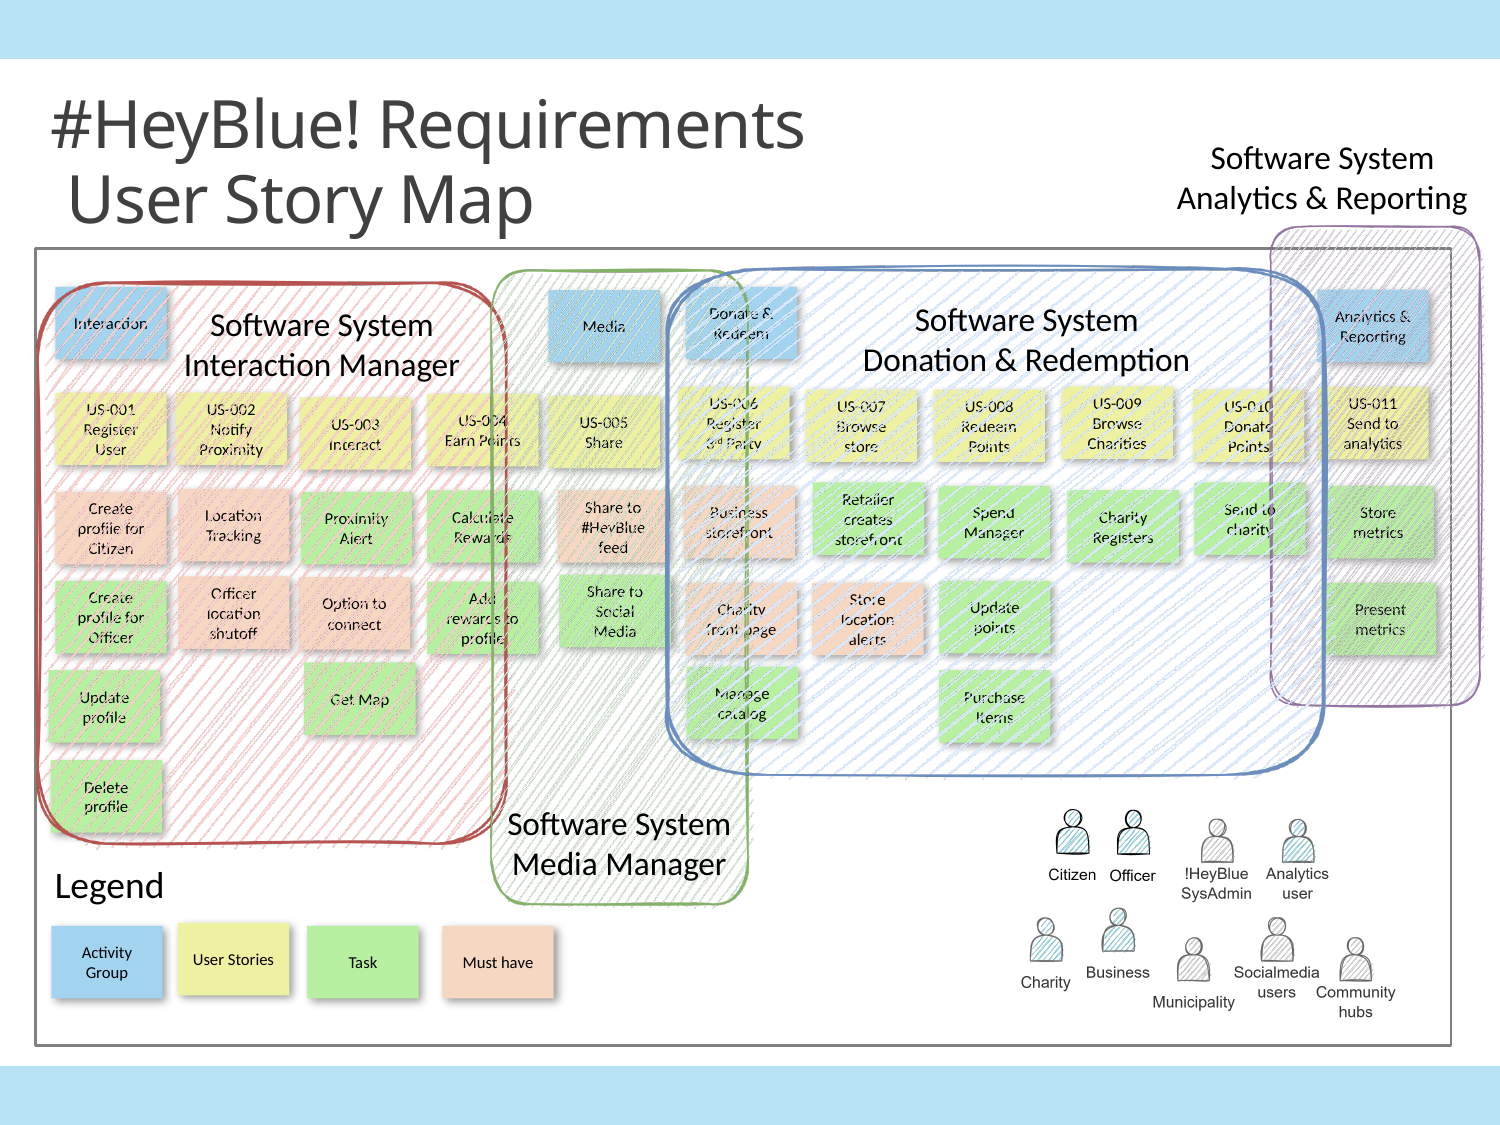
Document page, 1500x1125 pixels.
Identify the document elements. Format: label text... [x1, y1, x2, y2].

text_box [34, 731, 1452, 1046]
title #HeyBlue! Requirements User Story Map [35, 79, 1273, 222]
picture [9, 209, 1494, 1032]
text_box Software System Analytics & Reporting [1160, 128, 1485, 224]
